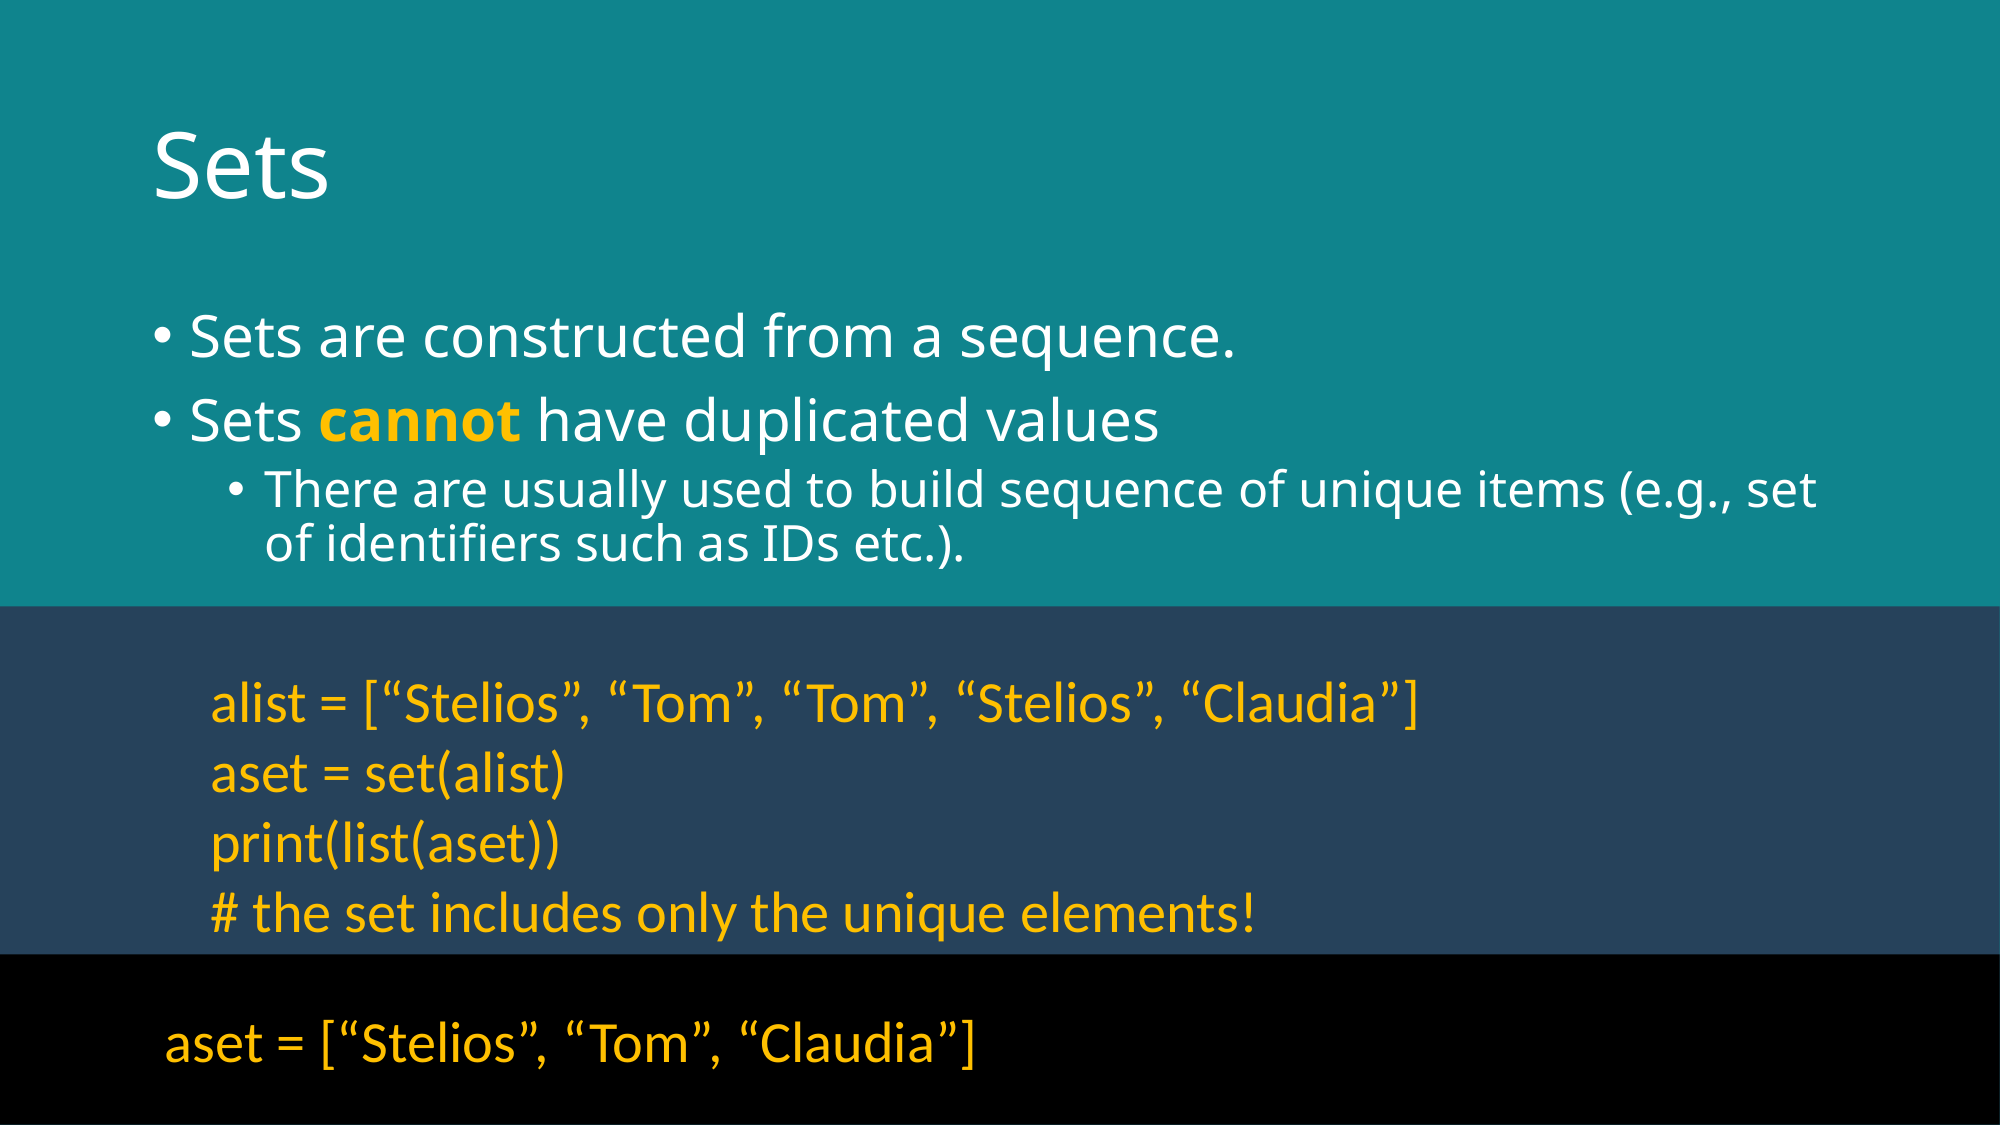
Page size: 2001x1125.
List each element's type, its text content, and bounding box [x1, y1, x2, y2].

text_box aset = [“Stelios”, “Tom”, “Claudia”] [0, 952, 2000, 1125]
text_box alist = [“Stelios”, “Tom”, “Tom”, “Stelios”, “Claudia”] aset = set(alist) print(list(aset)) # the set includes only the unique elements! [195, 656, 1706, 951]
text_box [0, 604, 2000, 952]
list Sets are constructed from a sequence. Sets cannot have duplicated values There are usually used to build sequence of unique items (e.g., set of identifiers such as IDs etc.). [137, 299, 1863, 604]
title Sets [137, 59, 1863, 278]
